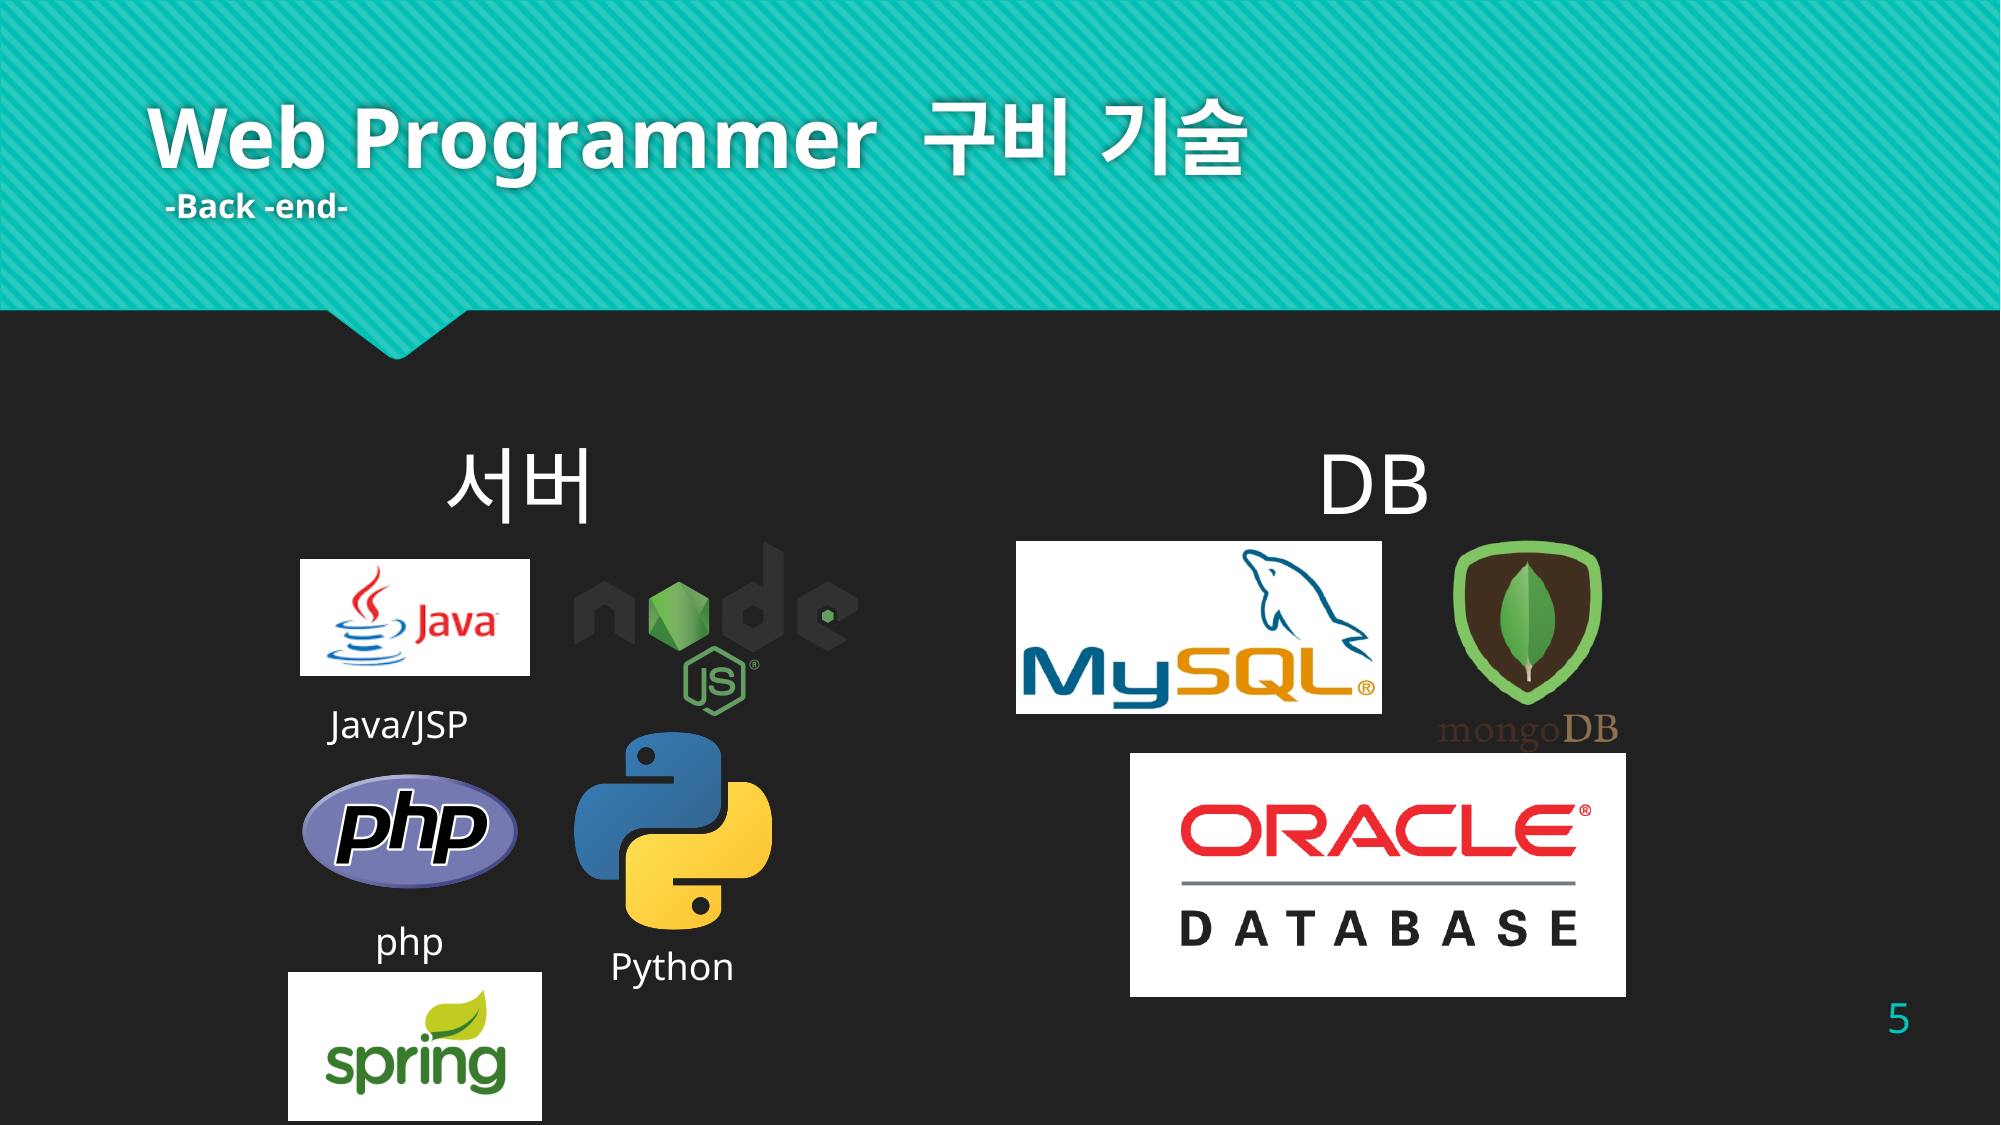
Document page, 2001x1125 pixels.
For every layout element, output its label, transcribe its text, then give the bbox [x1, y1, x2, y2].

picture [1130, 509, 1645, 997]
text_box DB [1142, 423, 1605, 539]
text_box Java/JSP [315, 693, 484, 754]
slide_number 5 [1751, 970, 1927, 1051]
picture [298, 771, 521, 892]
picture [574, 541, 858, 716]
title Web Programmer 구비 기술 -Back -end- [132, 73, 1868, 233]
picture [300, 559, 530, 677]
picture [574, 732, 772, 930]
text_box php [360, 910, 460, 970]
picture [288, 971, 542, 1121]
picture [1016, 541, 1383, 715]
text_box Python [595, 935, 750, 996]
text_box 서버 [247, 426, 793, 542]
